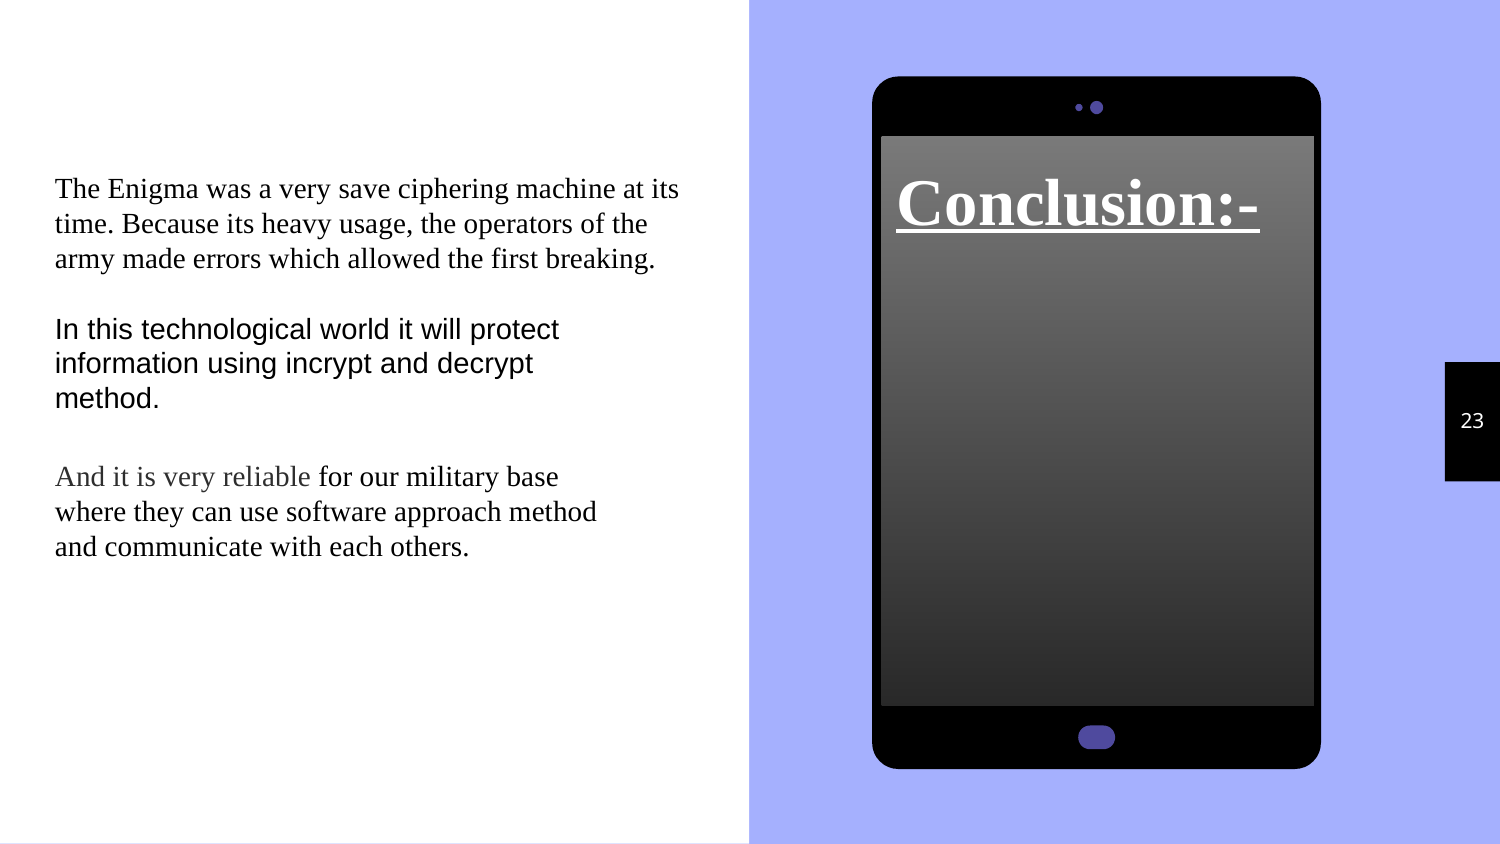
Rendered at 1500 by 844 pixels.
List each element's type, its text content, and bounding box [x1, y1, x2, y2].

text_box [871, 76, 1322, 770]
text_box The Enigma was a very save ciphering machine at its time. Because its heavy usage, the operators of the army made errors which allowed the first breaking. [40, 161, 701, 282]
text_box And it is very reliable for our military base where they can use software approach method and communicate with each others. [40, 449, 653, 570]
text_box In this technological world it will protect information using incrypt and decrypt method. [40, 302, 628, 449]
slide_number 23 [1444, 362, 1500, 482]
text_box [85, 25, 929, 166]
